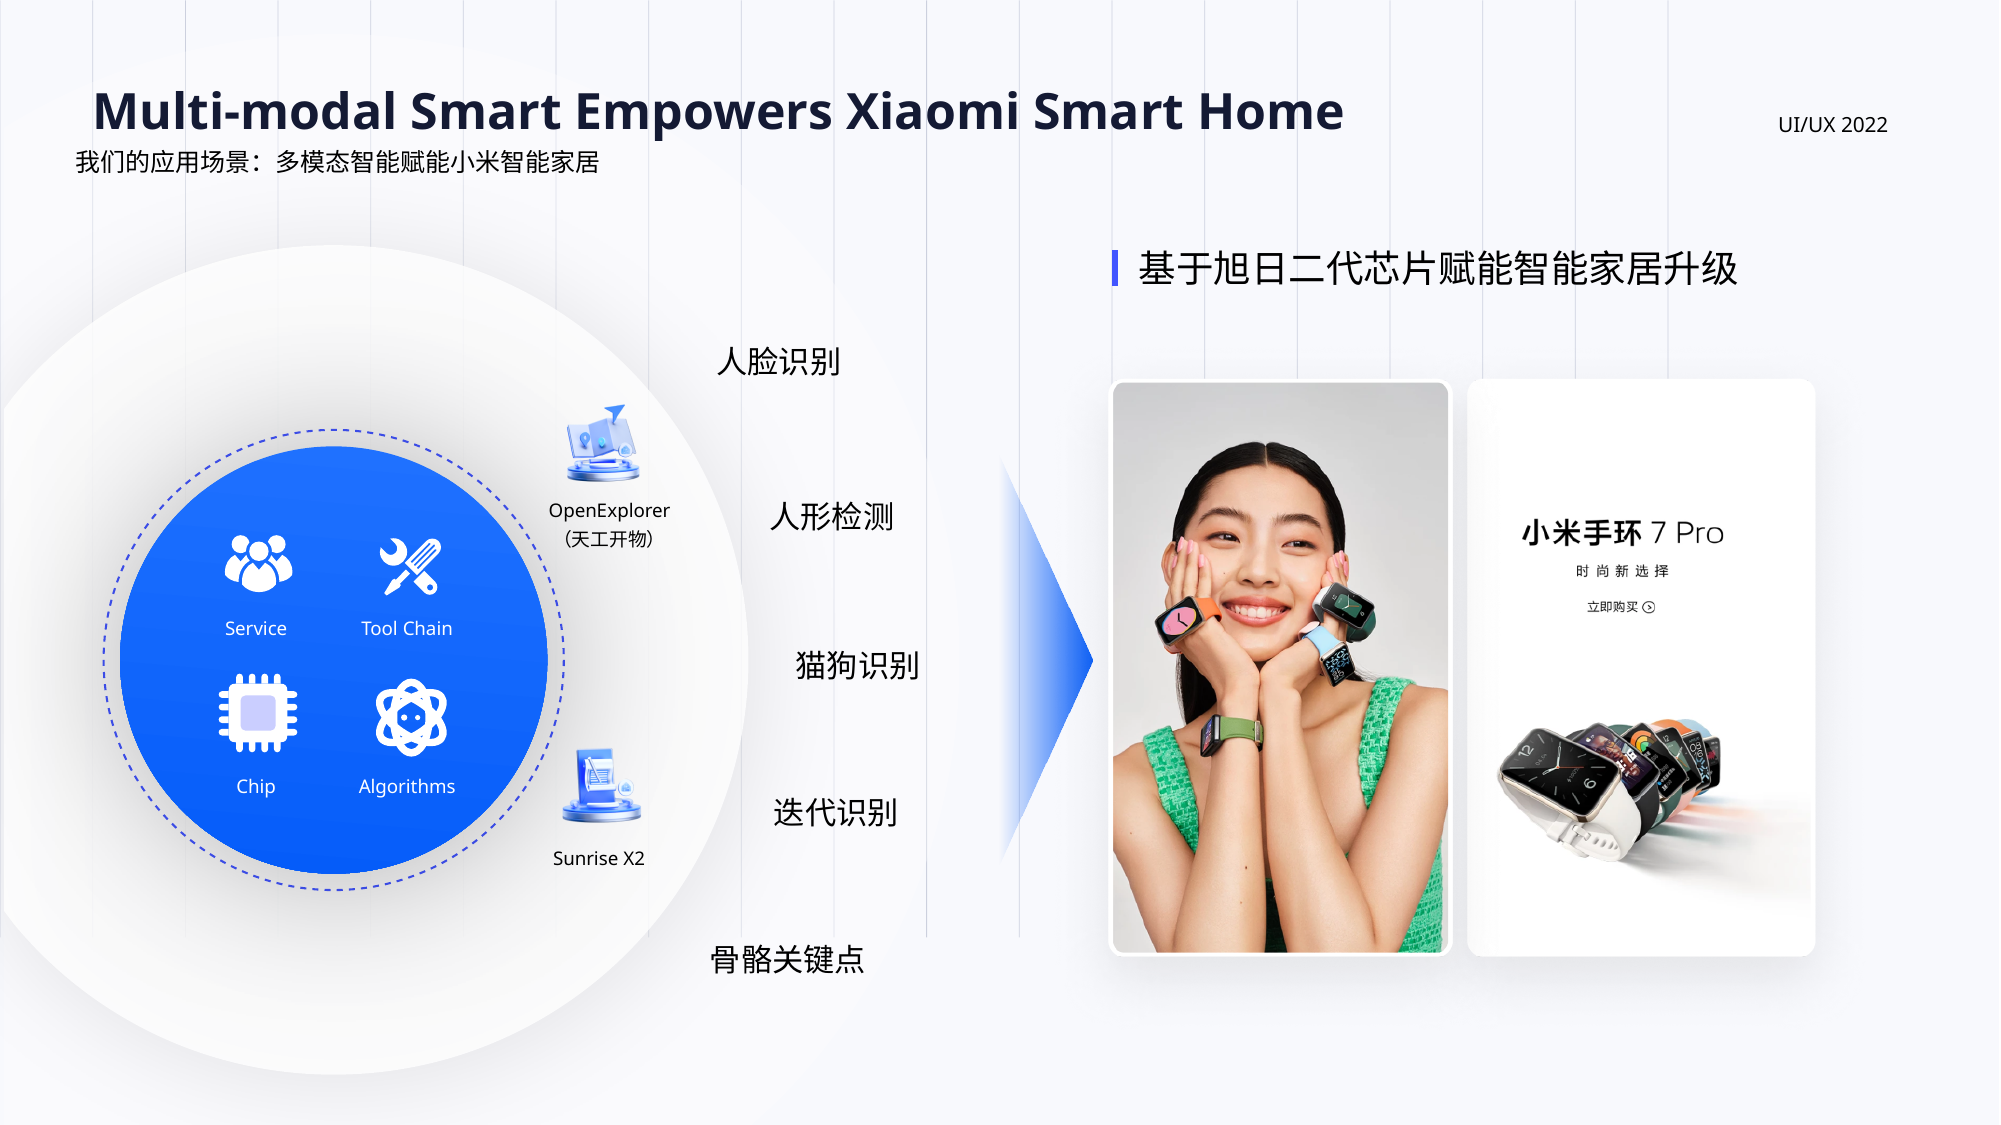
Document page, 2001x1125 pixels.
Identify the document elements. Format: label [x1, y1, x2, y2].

picture [553, 731, 647, 826]
text_box [0, 0, 2000, 1125]
picture [557, 396, 646, 485]
